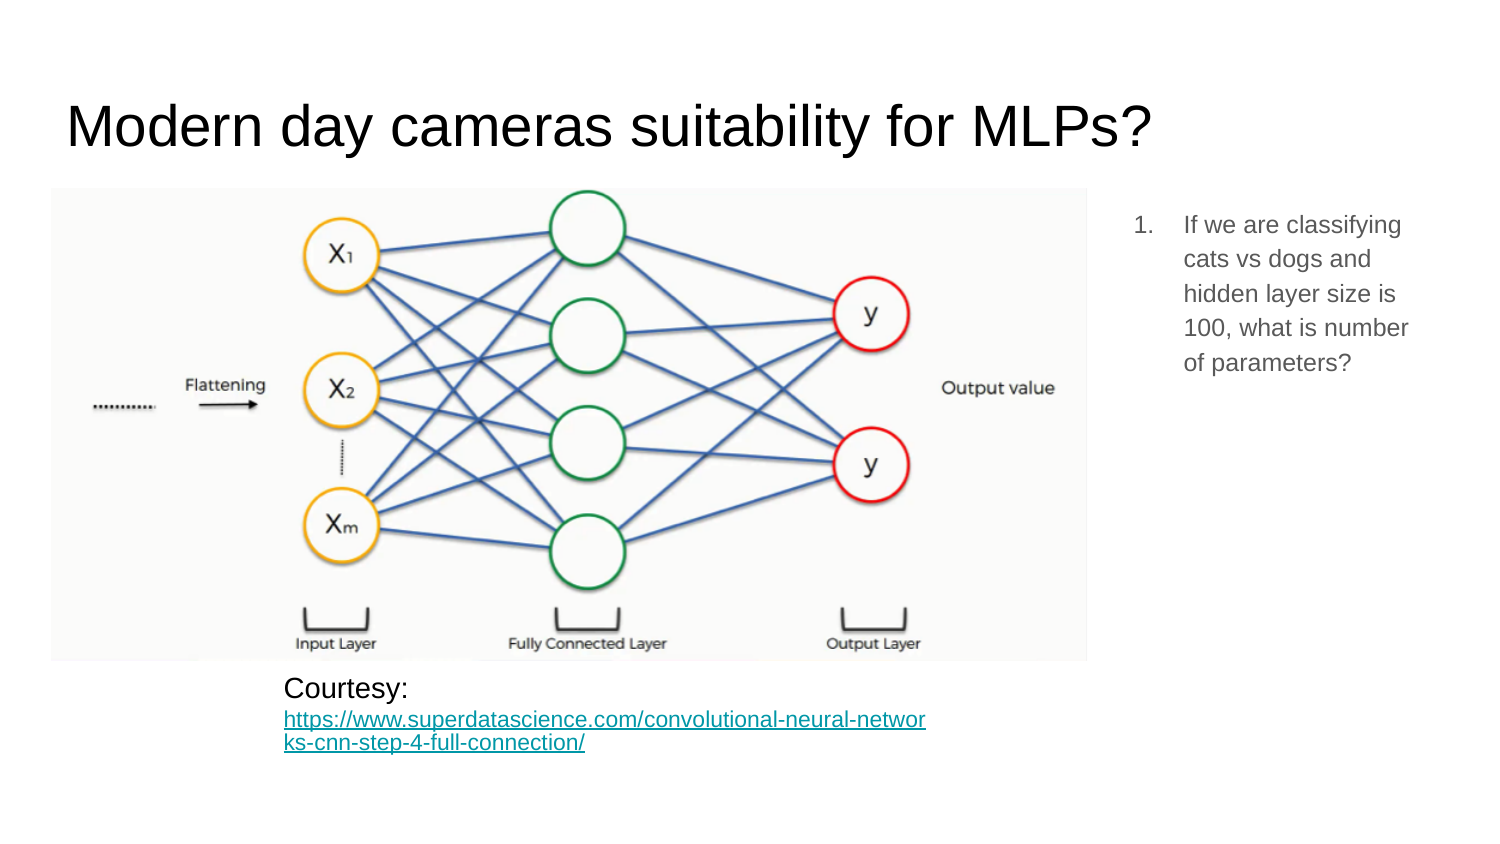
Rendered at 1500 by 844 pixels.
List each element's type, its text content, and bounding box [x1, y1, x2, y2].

title Modern day cameras suitability for MLPs? [51, 72, 1449, 167]
picture [50, 188, 1088, 661]
text_box Courtesy: https://www.superdatascience.com/convolutional-neural-networks-cnn-step-4-full-connection/ [268, 669, 945, 705]
list If we are classifying cats vs dogs and hidden layer size is 100, what is number of parameters? [1093, 189, 1449, 750]
